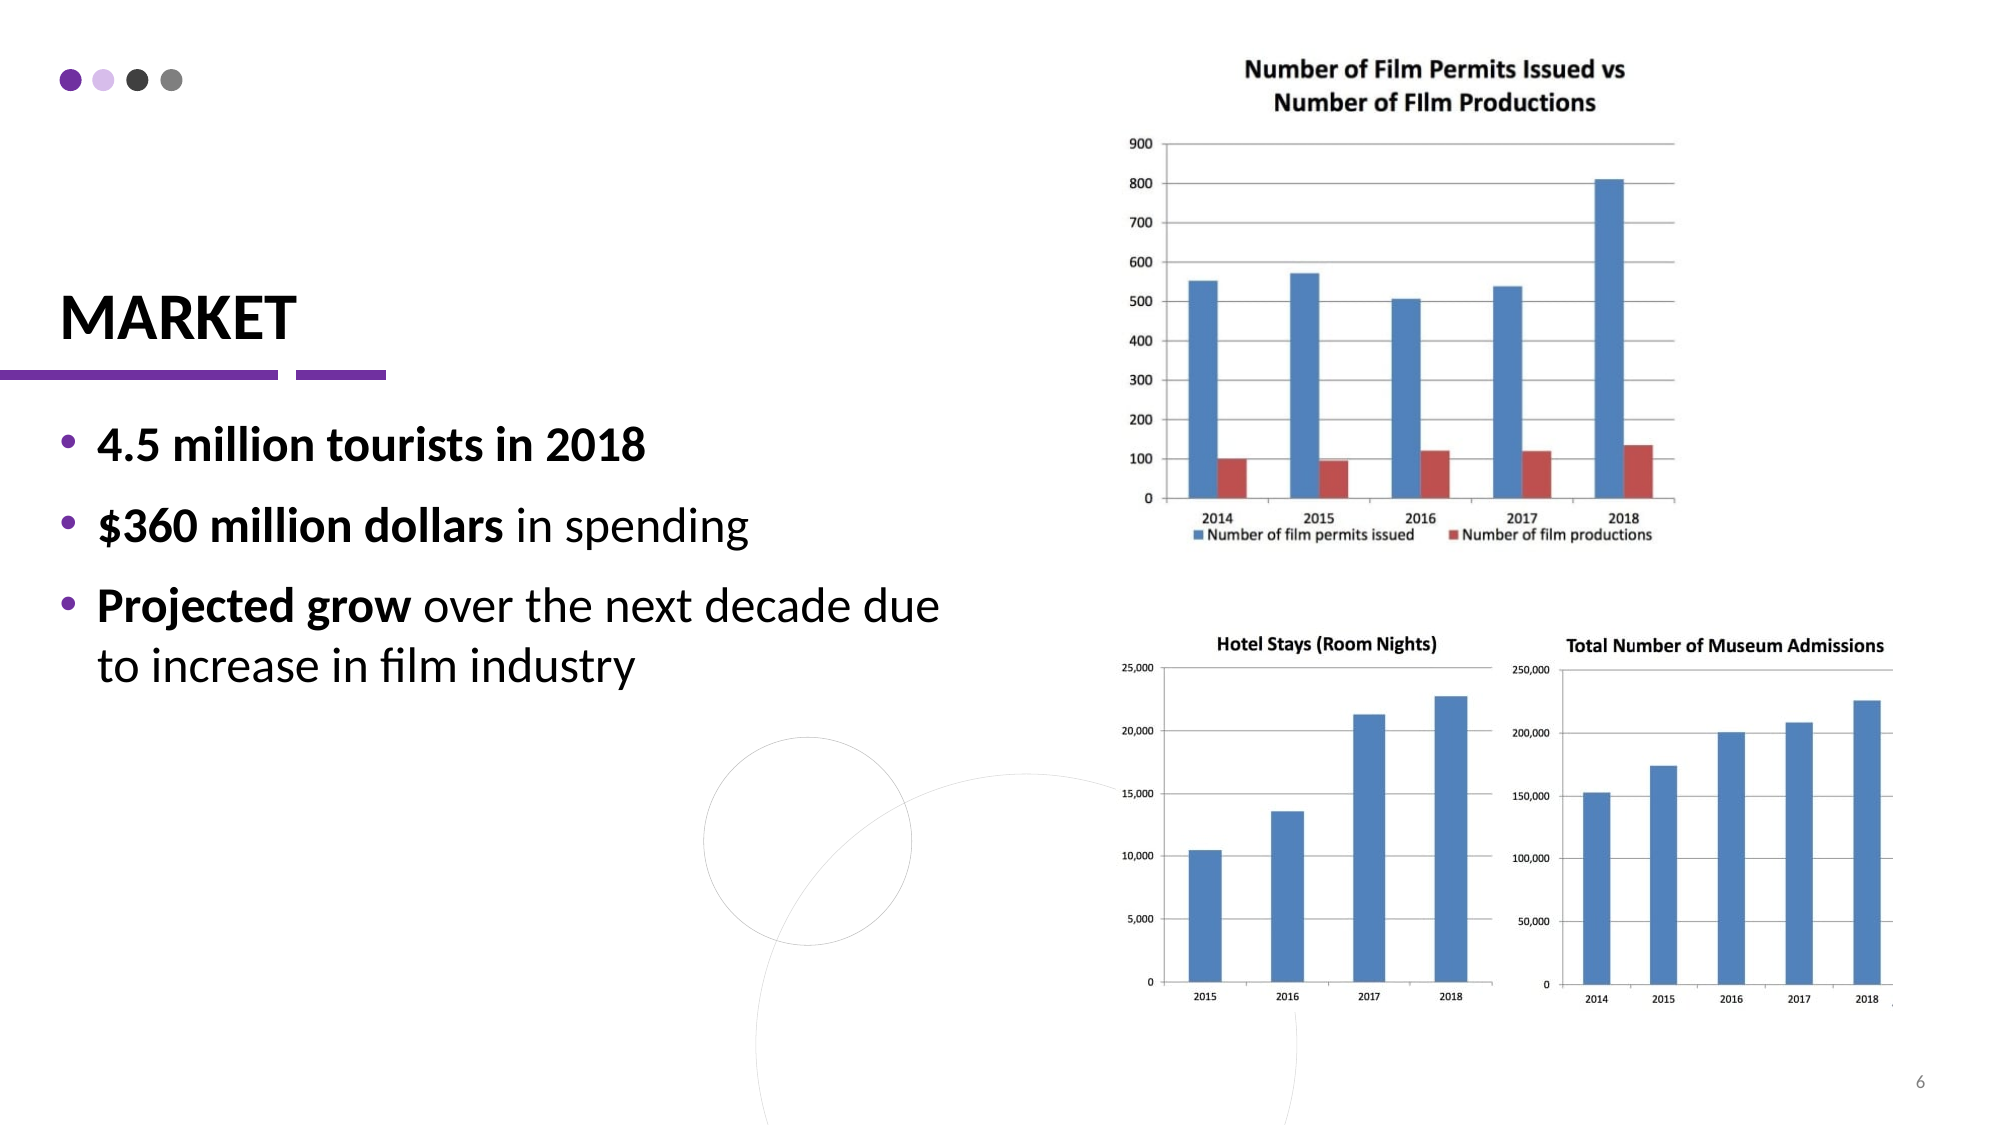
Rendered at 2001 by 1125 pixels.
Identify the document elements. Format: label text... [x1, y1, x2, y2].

slide_number 6 [1490, 1060, 1941, 1102]
picture [1056, 48, 1848, 563]
picture [1116, 612, 1893, 1013]
list 4.5 million tourists in 2018 $360 million dollars in spending Projected grow over the next decade due to increase in film industry [59, 411, 953, 978]
title Market [59, 171, 953, 355]
